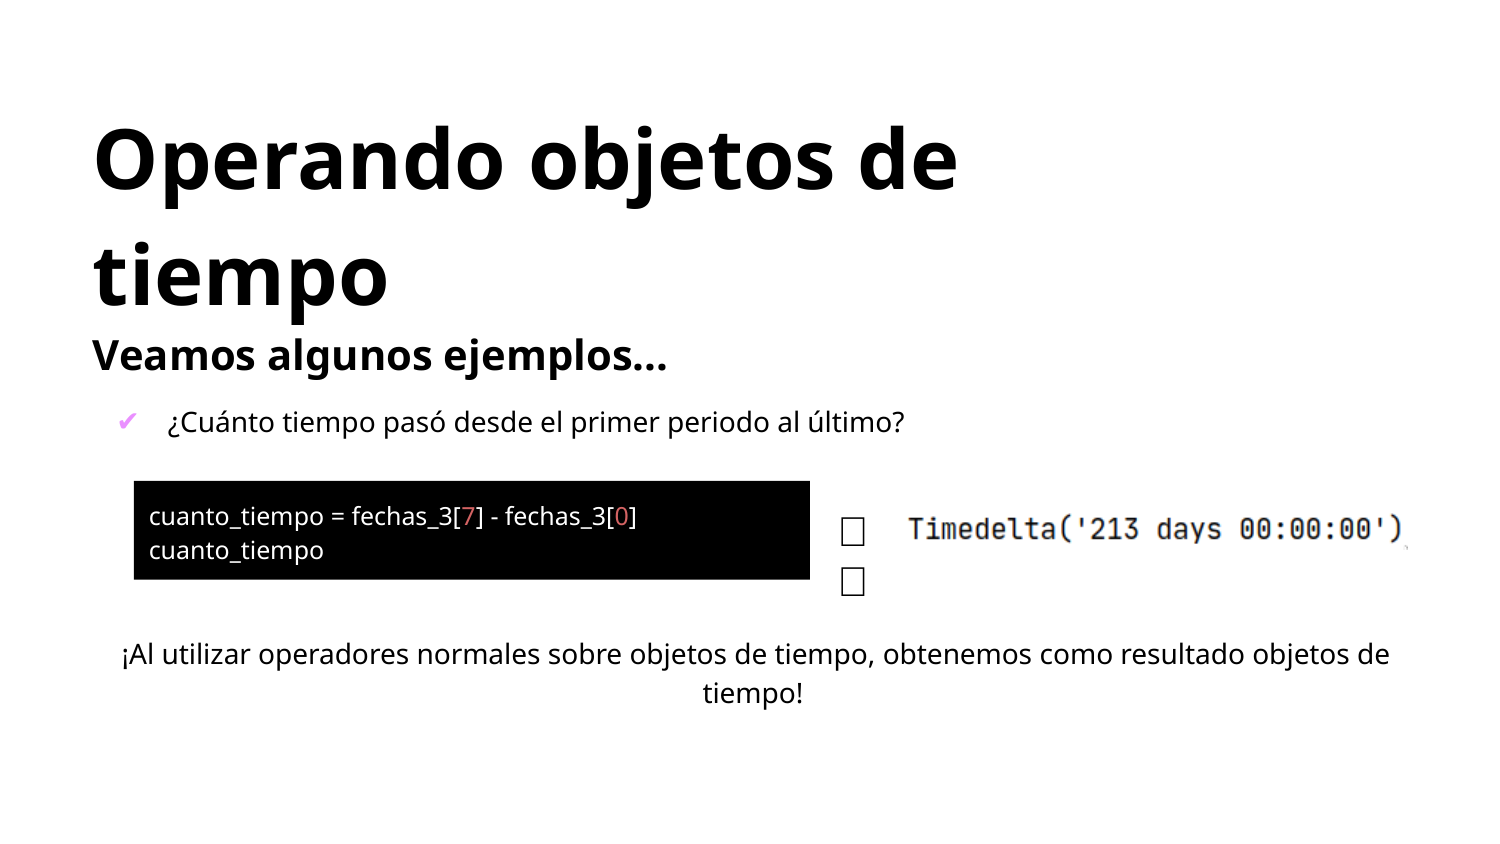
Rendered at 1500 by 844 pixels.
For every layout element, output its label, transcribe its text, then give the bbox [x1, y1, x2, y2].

text_box ¿Cuánto tiempo pasó desde el primer periodo al último? ¡Al utilizar operadores normales sobre objetos de tiempo, obtenemos como resultado objetos de tiempo! [77, 383, 1436, 763]
text_box cuanto_tiempo = fechas_3[7] - fechas_3[0] cuanto_tiempo [133, 480, 810, 580]
picture [906, 512, 1408, 550]
text_box 👉 [822, 489, 894, 620]
text_box Operando objetos de tiempo Veamos algunos ejemplos... [77, 76, 1221, 239]
